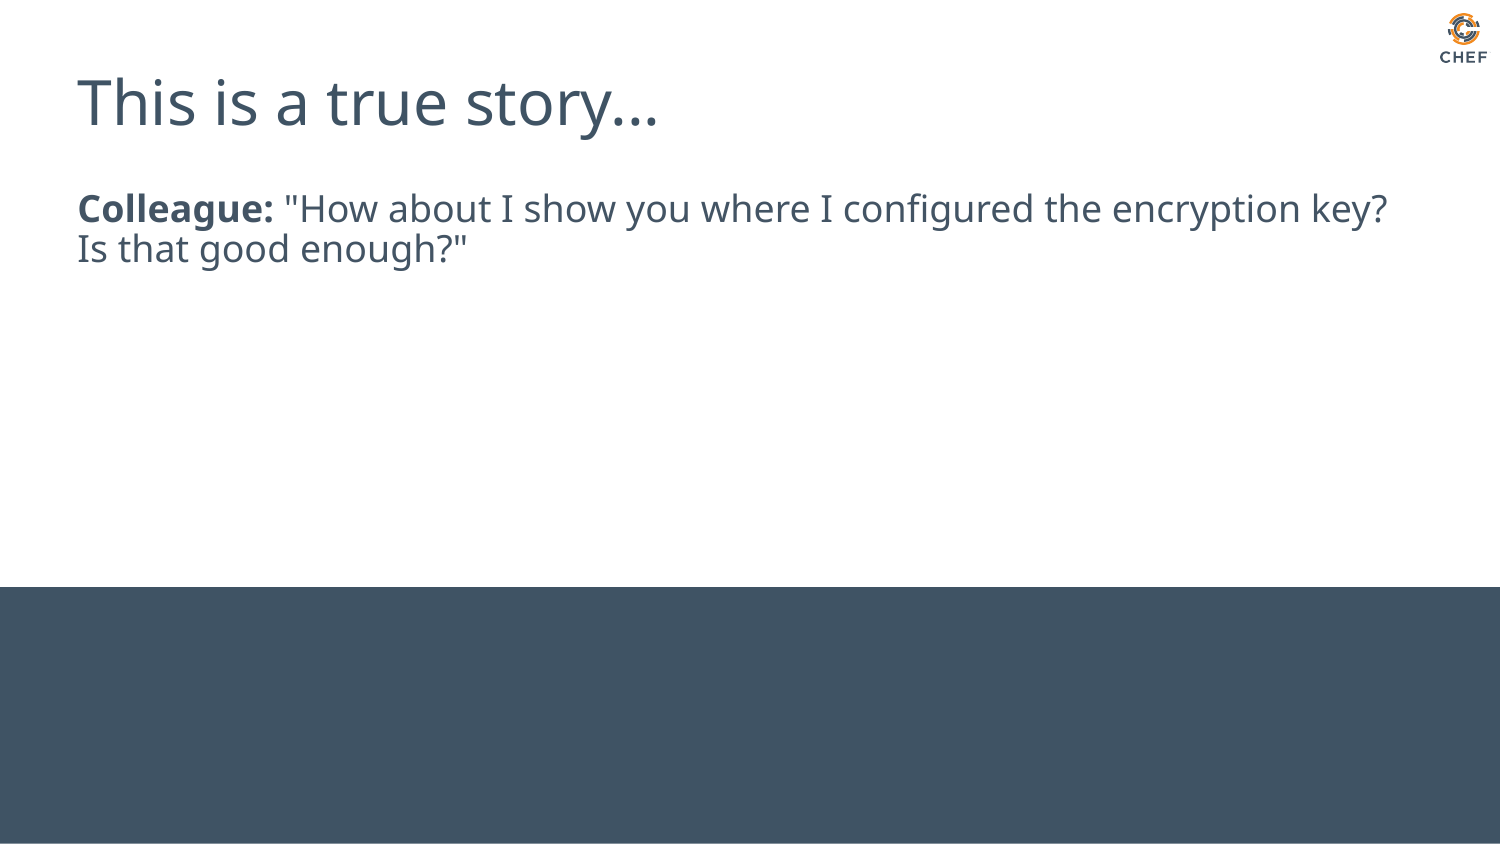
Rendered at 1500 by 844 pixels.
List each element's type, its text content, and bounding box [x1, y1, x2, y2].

list Colleague: "How about I show you where I configured the encryption key? Is that good enough?" [62, 174, 1438, 538]
picture [1440, 13, 1491, 63]
title This is a true story... [62, 56, 1438, 125]
